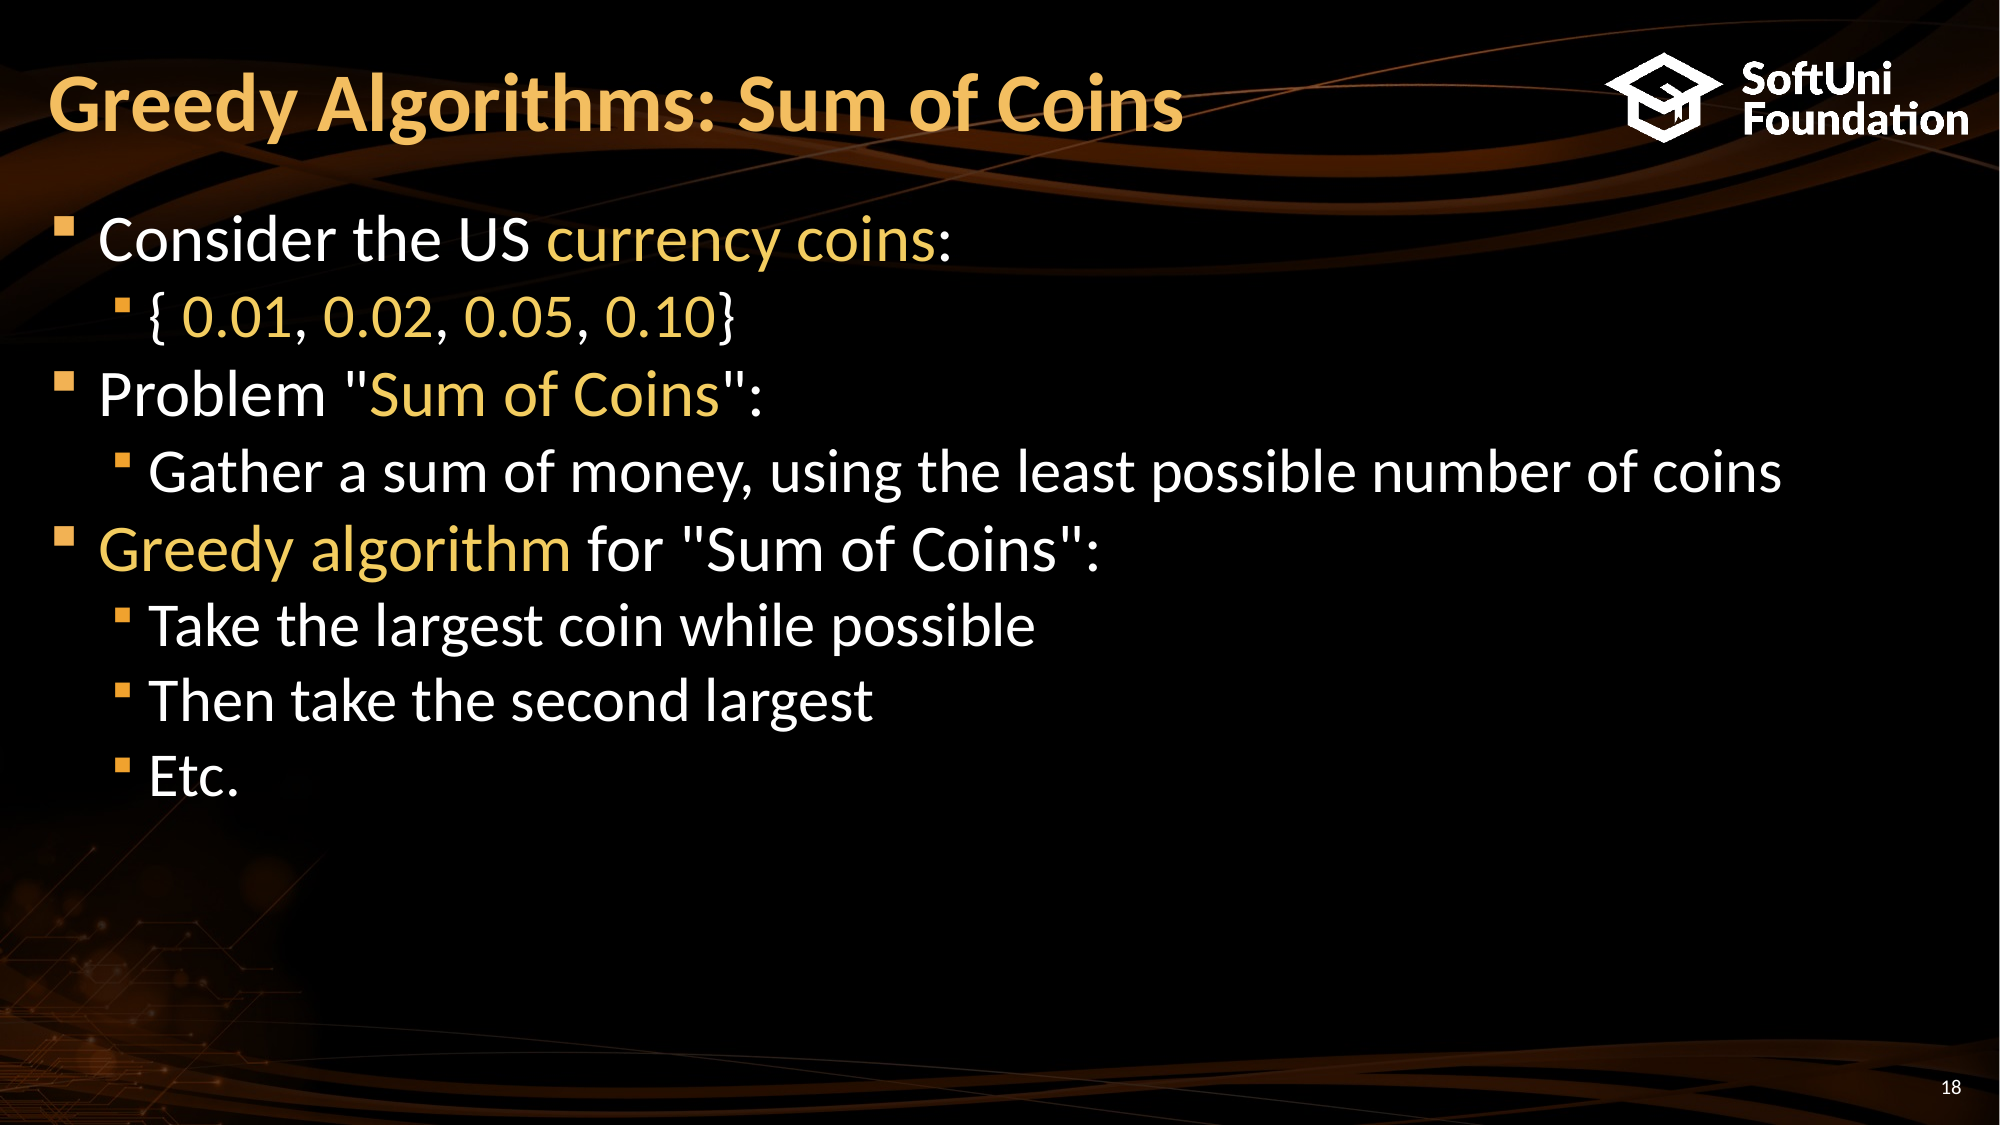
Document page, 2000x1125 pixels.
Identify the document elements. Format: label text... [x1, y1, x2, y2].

picture [0, 0, 2000, 1125]
text_box Greedy Algorithms: Sum of Coins [30, 6, 1602, 189]
text_box Consider the US currency coins: { 0.01, 0.02, 0.05, 0.10} Problem "Sum of Coins": Gather a sum of money, using the least possible number of coins Greedy algorithm for "Sum of Coins": Take the largest coin while possible Then take the second largest Etc. [31, 188, 1968, 1103]
